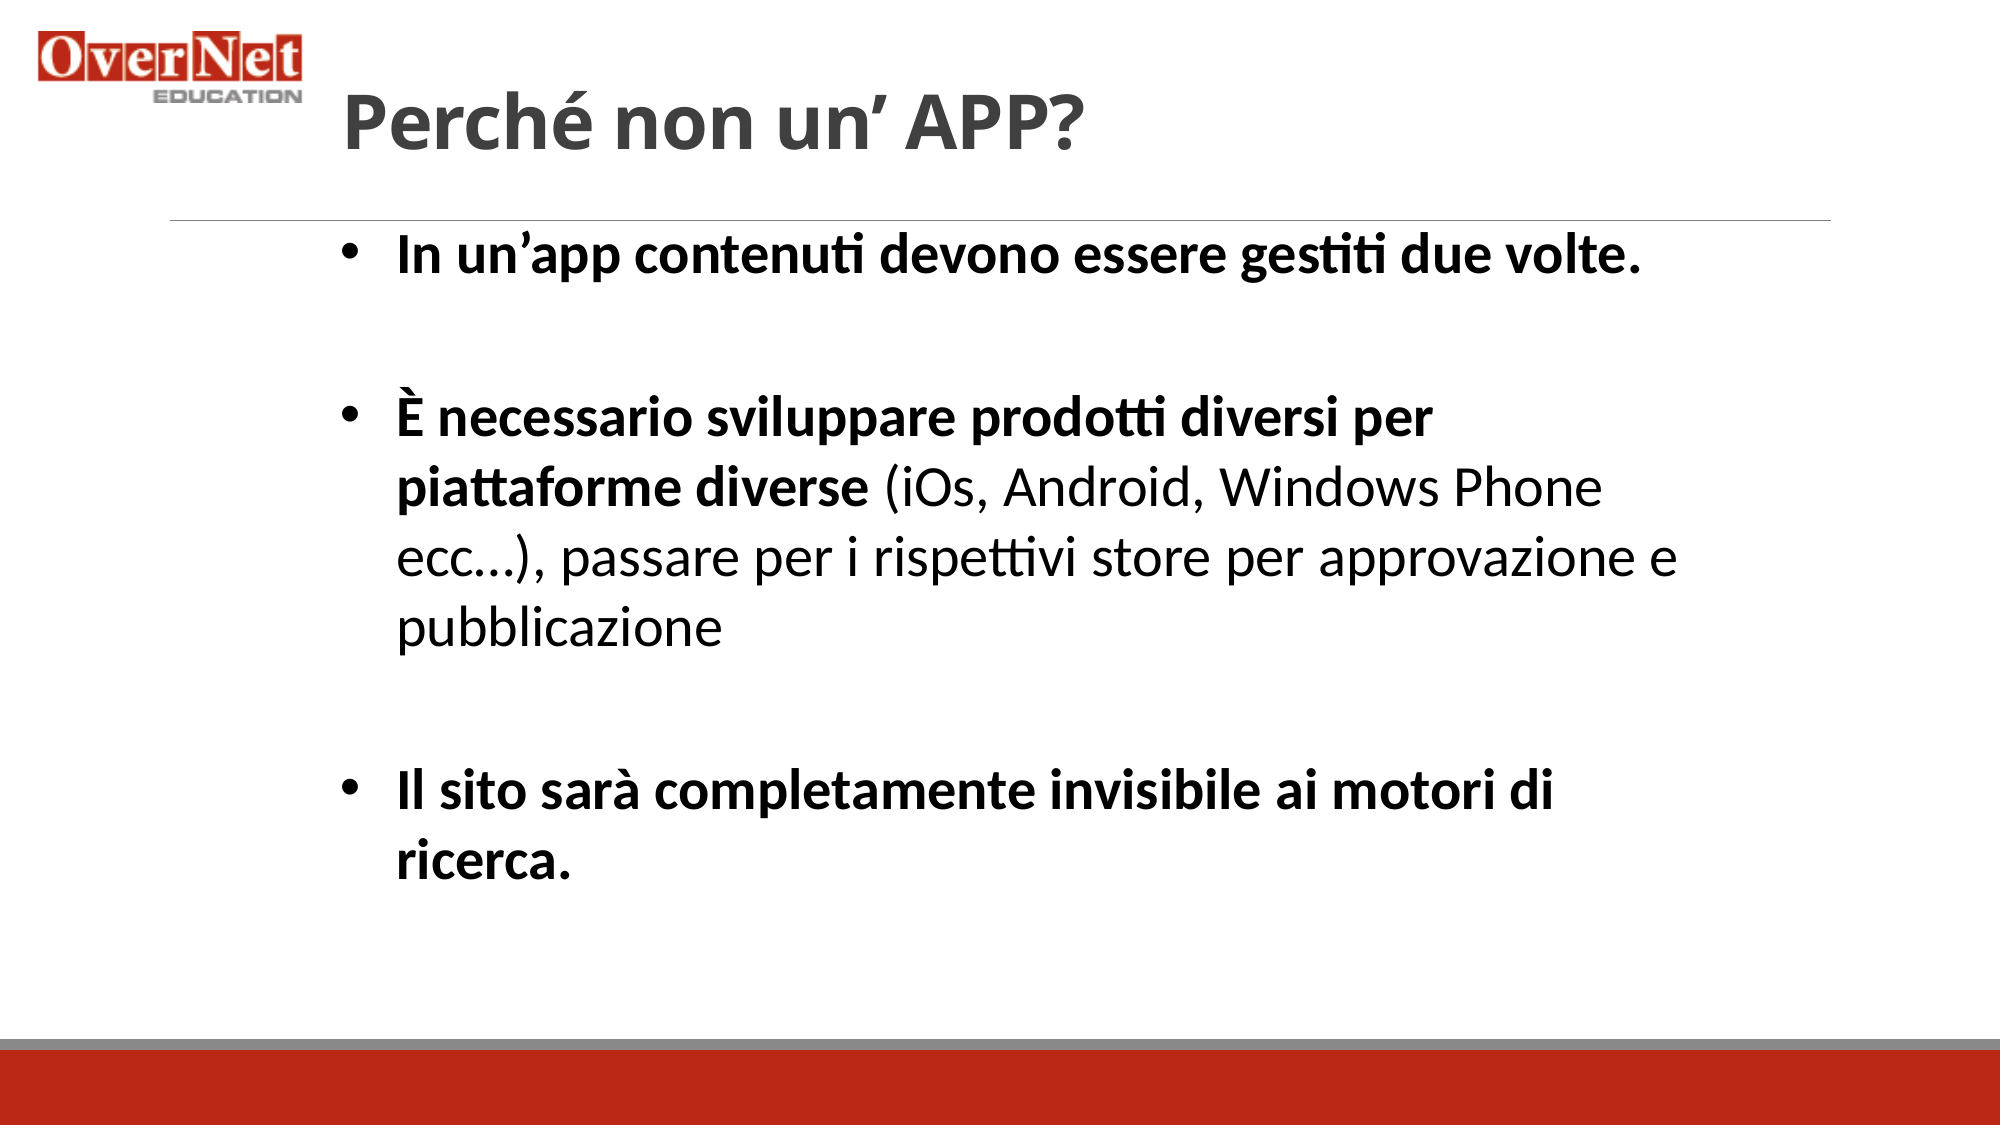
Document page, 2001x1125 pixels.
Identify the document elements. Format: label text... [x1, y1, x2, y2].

title Perché non un’ APP? [326, 79, 1677, 173]
text_box In un’app contenuti devono essere gestiti due volte. È necessario sviluppare prodotti diversi per piattaforme diverse (iOs, Android, Windows Phone ecc…), passare per i rispettivi store per approvazione e pubblicazione Il sito sarà completamente invisibile ai motori di ricerca. [324, 208, 1709, 988]
picture [35, 31, 304, 103]
